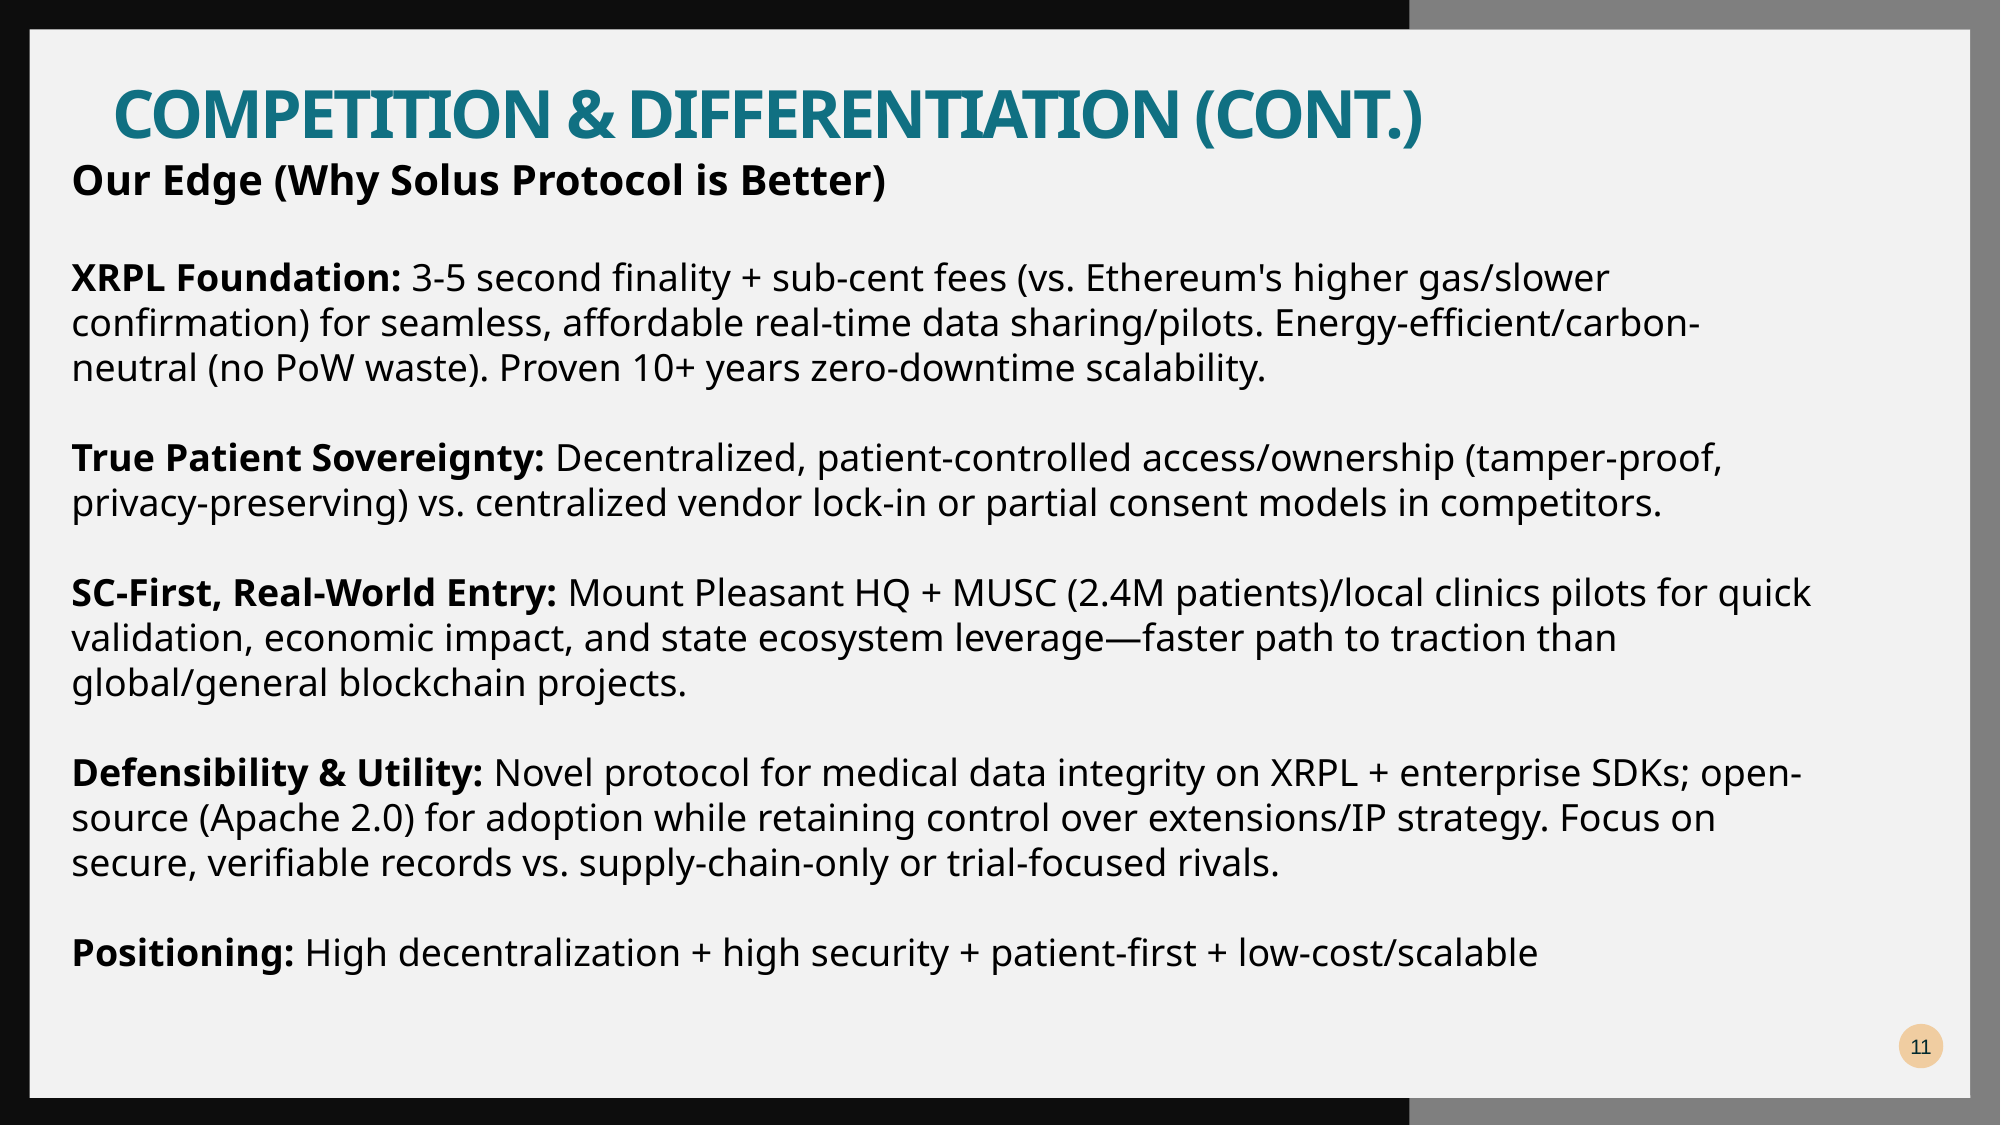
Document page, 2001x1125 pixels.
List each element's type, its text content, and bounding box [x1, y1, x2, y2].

slide_number 11 [1898, 1023, 1944, 1069]
text_box Our Edge (Why Solus Protocol is Better) XRPL Foundation: 3-5 second finality + sub-cent fees (vs. Ethereum's higher gas/slower confirmation) for seamless, affordable real-time data sharing/pilots. Energy-efficient/carbon-neutral (no PoW waste). Proven 10+ years zero-downtime scalability. True Patient Sovereignty: Decentralized, patient-controlled access/ownership (tamper-proof, privacy-preserving) vs. centralized vendor lock-in or partial consent models in competitors. SC-First, Real-World Entry: Mount Pleasant HQ + MUSC (2.4M patients)/local clinics pilots for quick validation, economic impact, and state ecosystem leverage—faster path to traction than global/general blockchain projects. Defensibility & Utility: Novel protocol for medical data integrity on XRPL + enterprise SDKs; open-source (Apache 2.0) for adoption while retaining control over extensions/IP strategy. Focus on secure, verifiable records vs. supply-chain-only or trial-focused rivals. Positioning: High decentralization + high security + patient-first + low-cost/scalable [56, 146, 1835, 1125]
title Competition & differentiation (cont.) [112, 81, 1657, 142]
